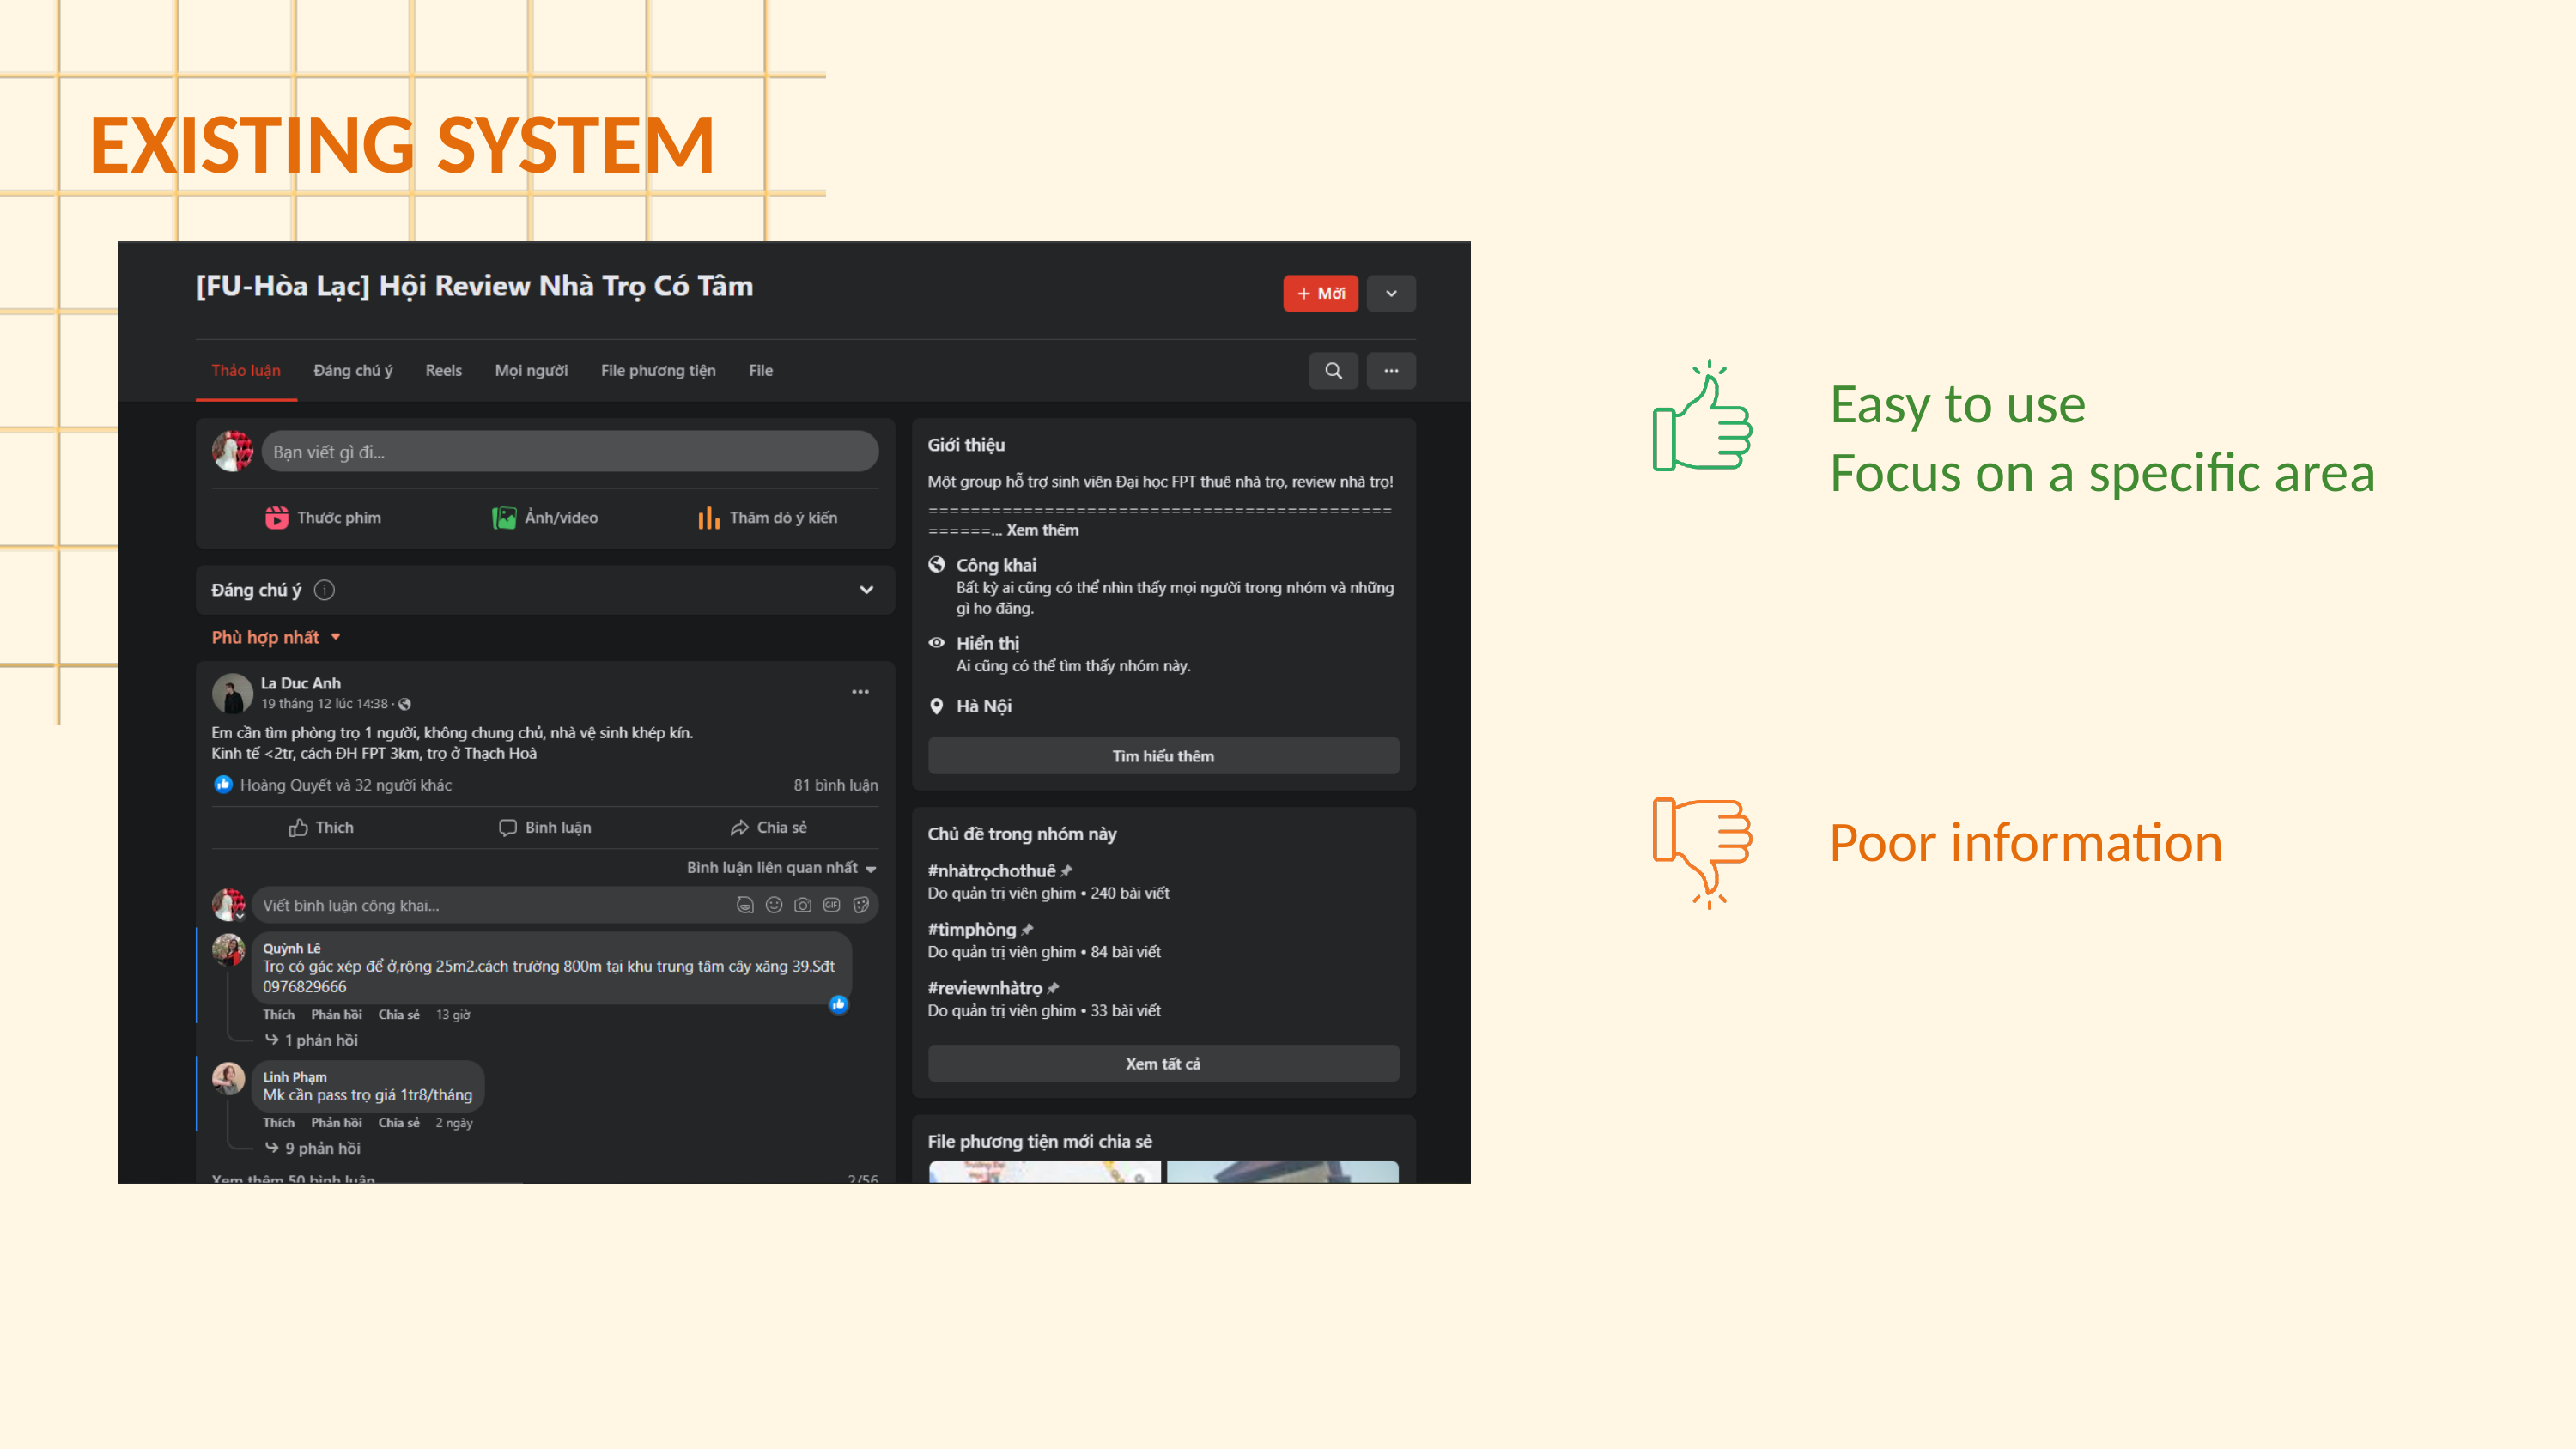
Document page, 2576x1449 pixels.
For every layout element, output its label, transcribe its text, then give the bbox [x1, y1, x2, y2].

text_box Poor information [1816, 797, 2239, 880]
picture [1652, 797, 1753, 911]
picture [1652, 359, 1753, 472]
picture [0, 0, 1471, 1184]
text_box Easy to use Focus on a specific area [1817, 359, 2391, 510]
